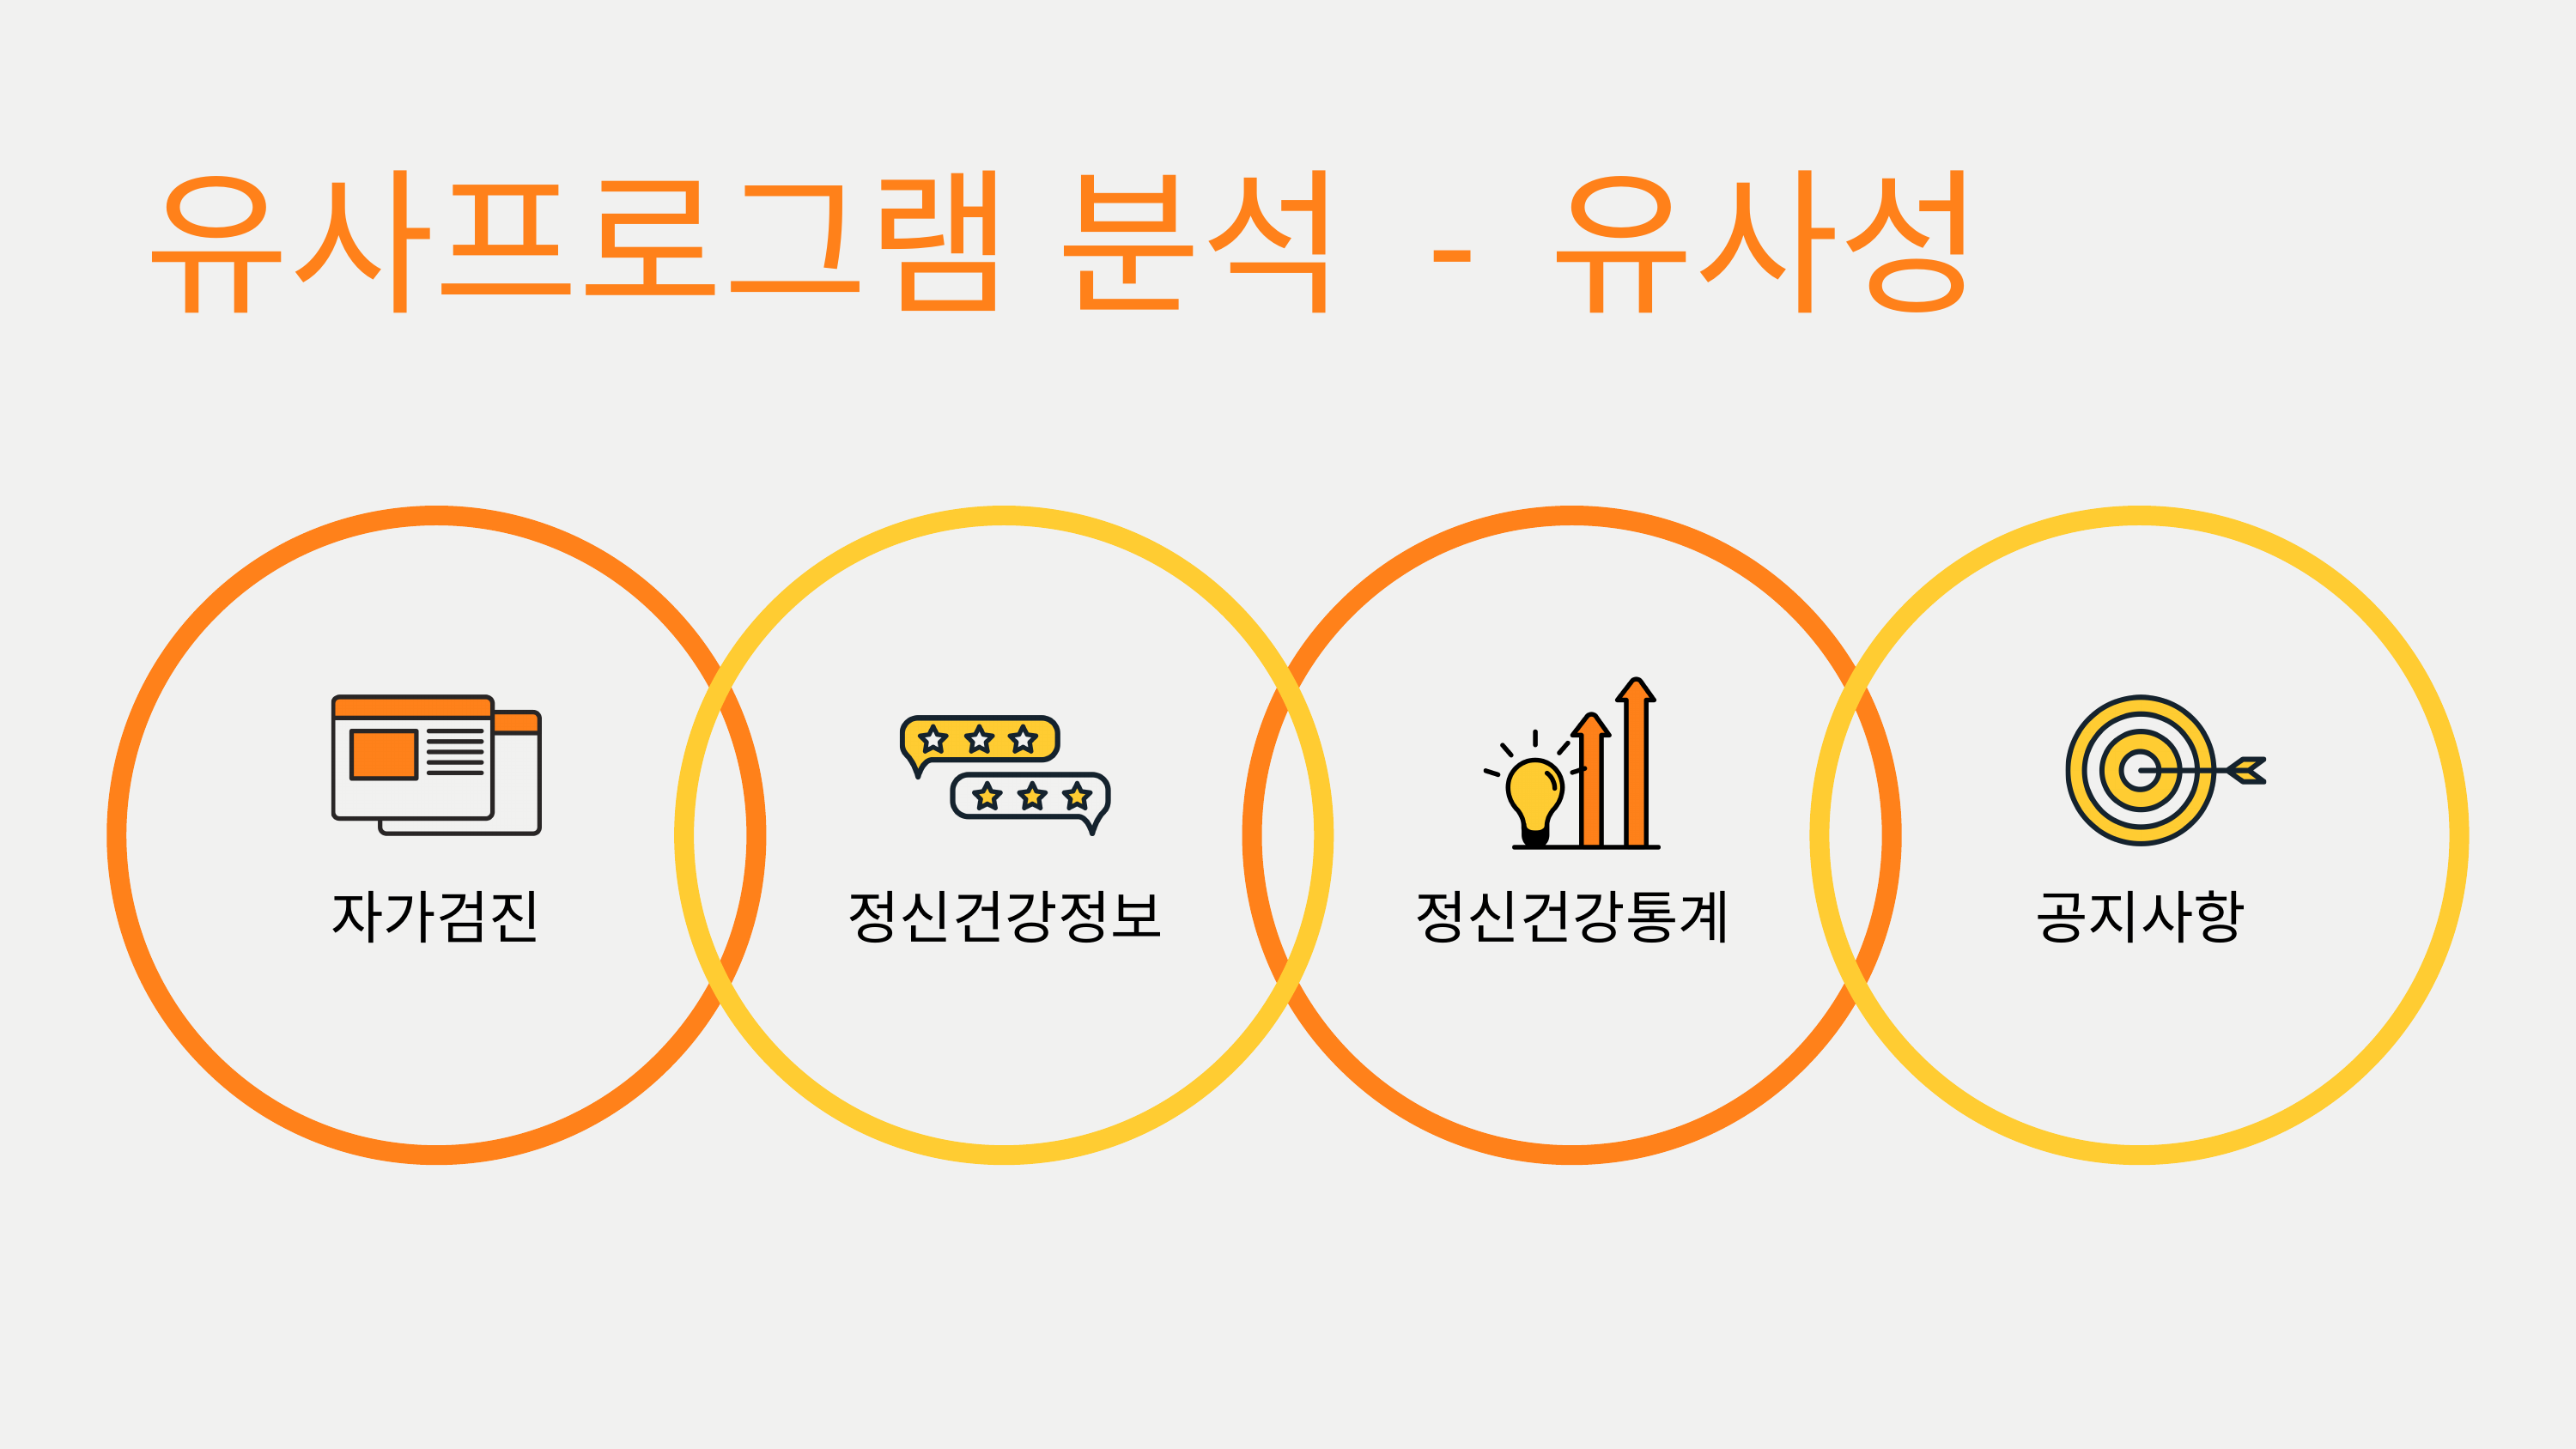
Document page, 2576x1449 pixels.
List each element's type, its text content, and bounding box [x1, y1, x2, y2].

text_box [106, 505, 672, 1166]
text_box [1334, 505, 1808, 1166]
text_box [673, 505, 1334, 1166]
text_box 유사프로그램 분석 - 유사성 [144, 143, 2407, 333]
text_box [1809, 505, 2470, 1166]
